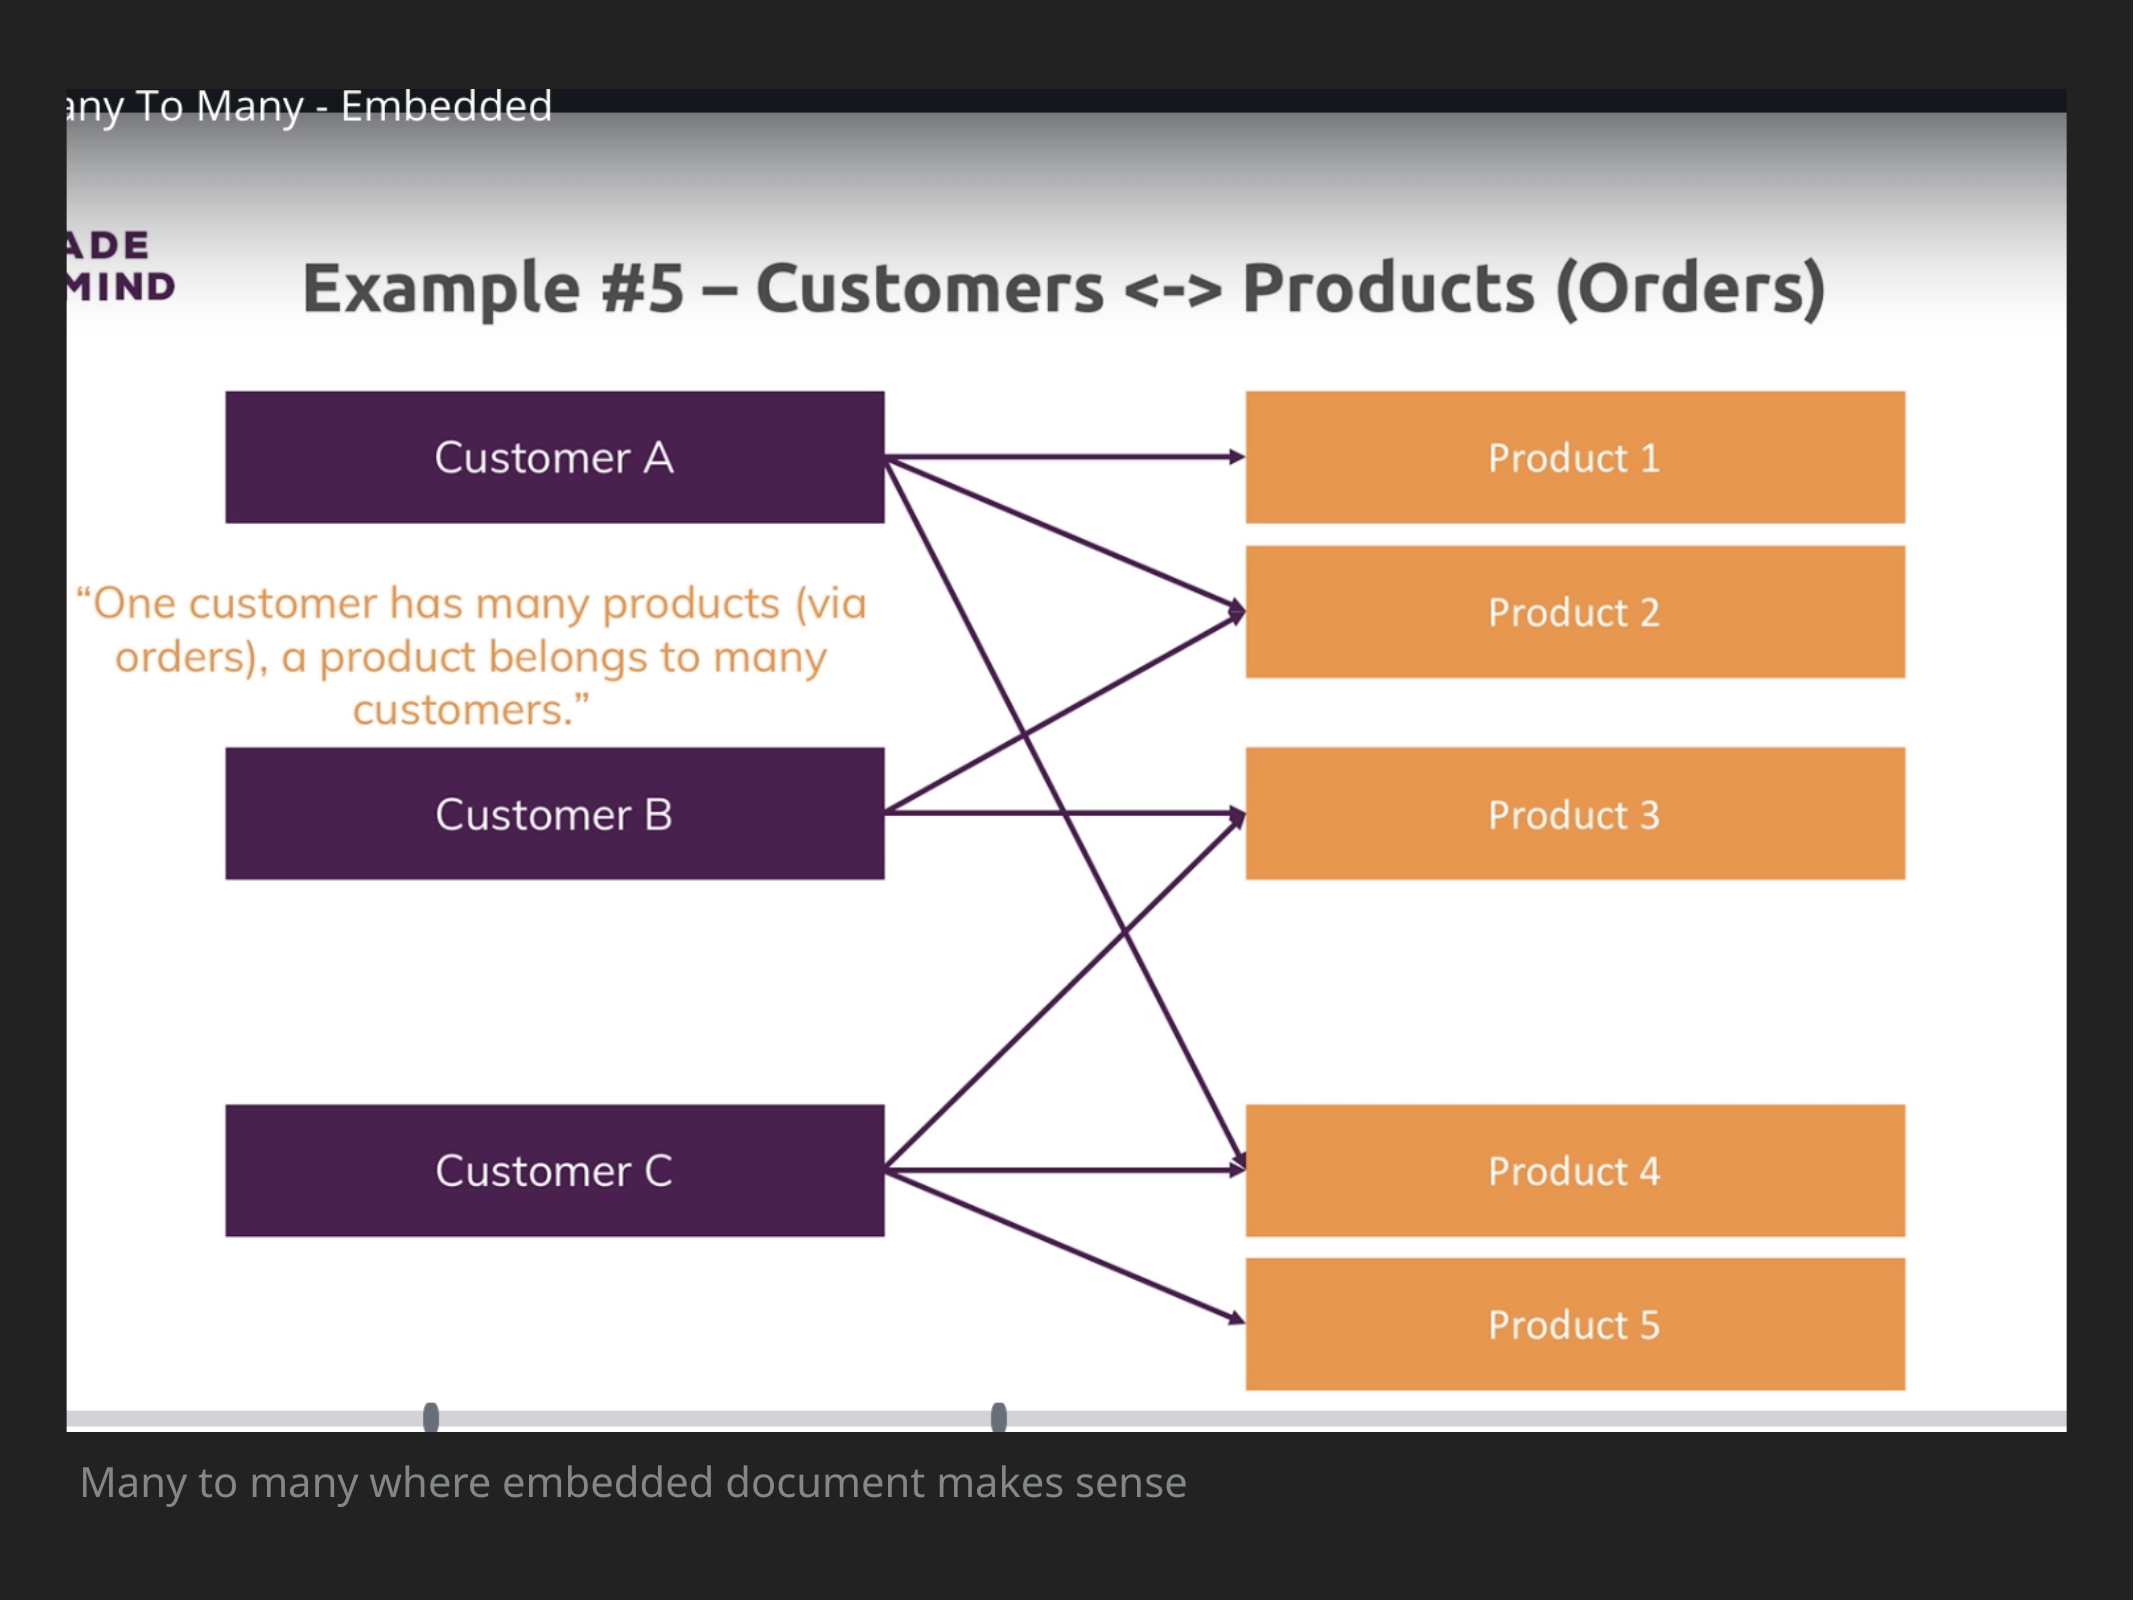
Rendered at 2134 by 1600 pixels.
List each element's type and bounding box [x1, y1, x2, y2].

text_box [66, 89, 2067, 1526]
